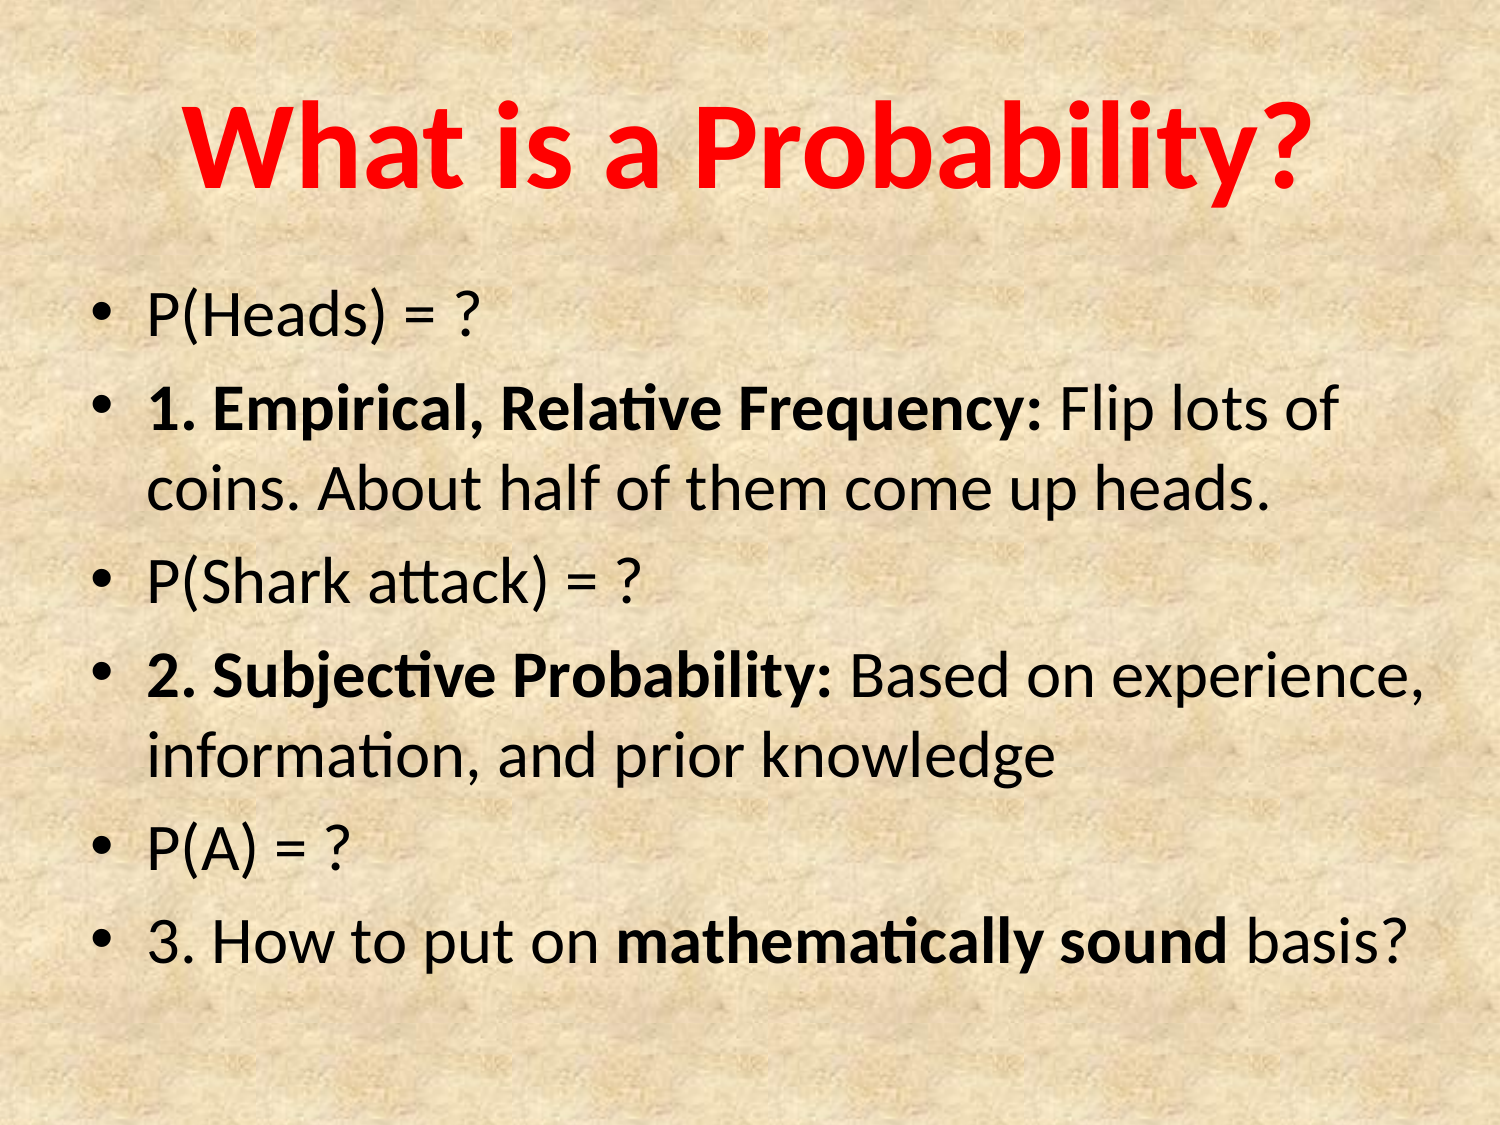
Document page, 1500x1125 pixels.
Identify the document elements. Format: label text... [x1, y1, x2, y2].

picture [0, 0, 1500, 1125]
title What is a Probability? [75, 45, 1425, 233]
list P(Heads) = ? 1. Empirical, Relative Frequency: Flip lots of coins. About half of them come up heads. P(Shark attack) = ? 2. Subjective Probability: Based on experience, information, and prior knowledge P(A) = ? 3. How to put on mathematically sound basis? [75, 262, 1456, 1080]
